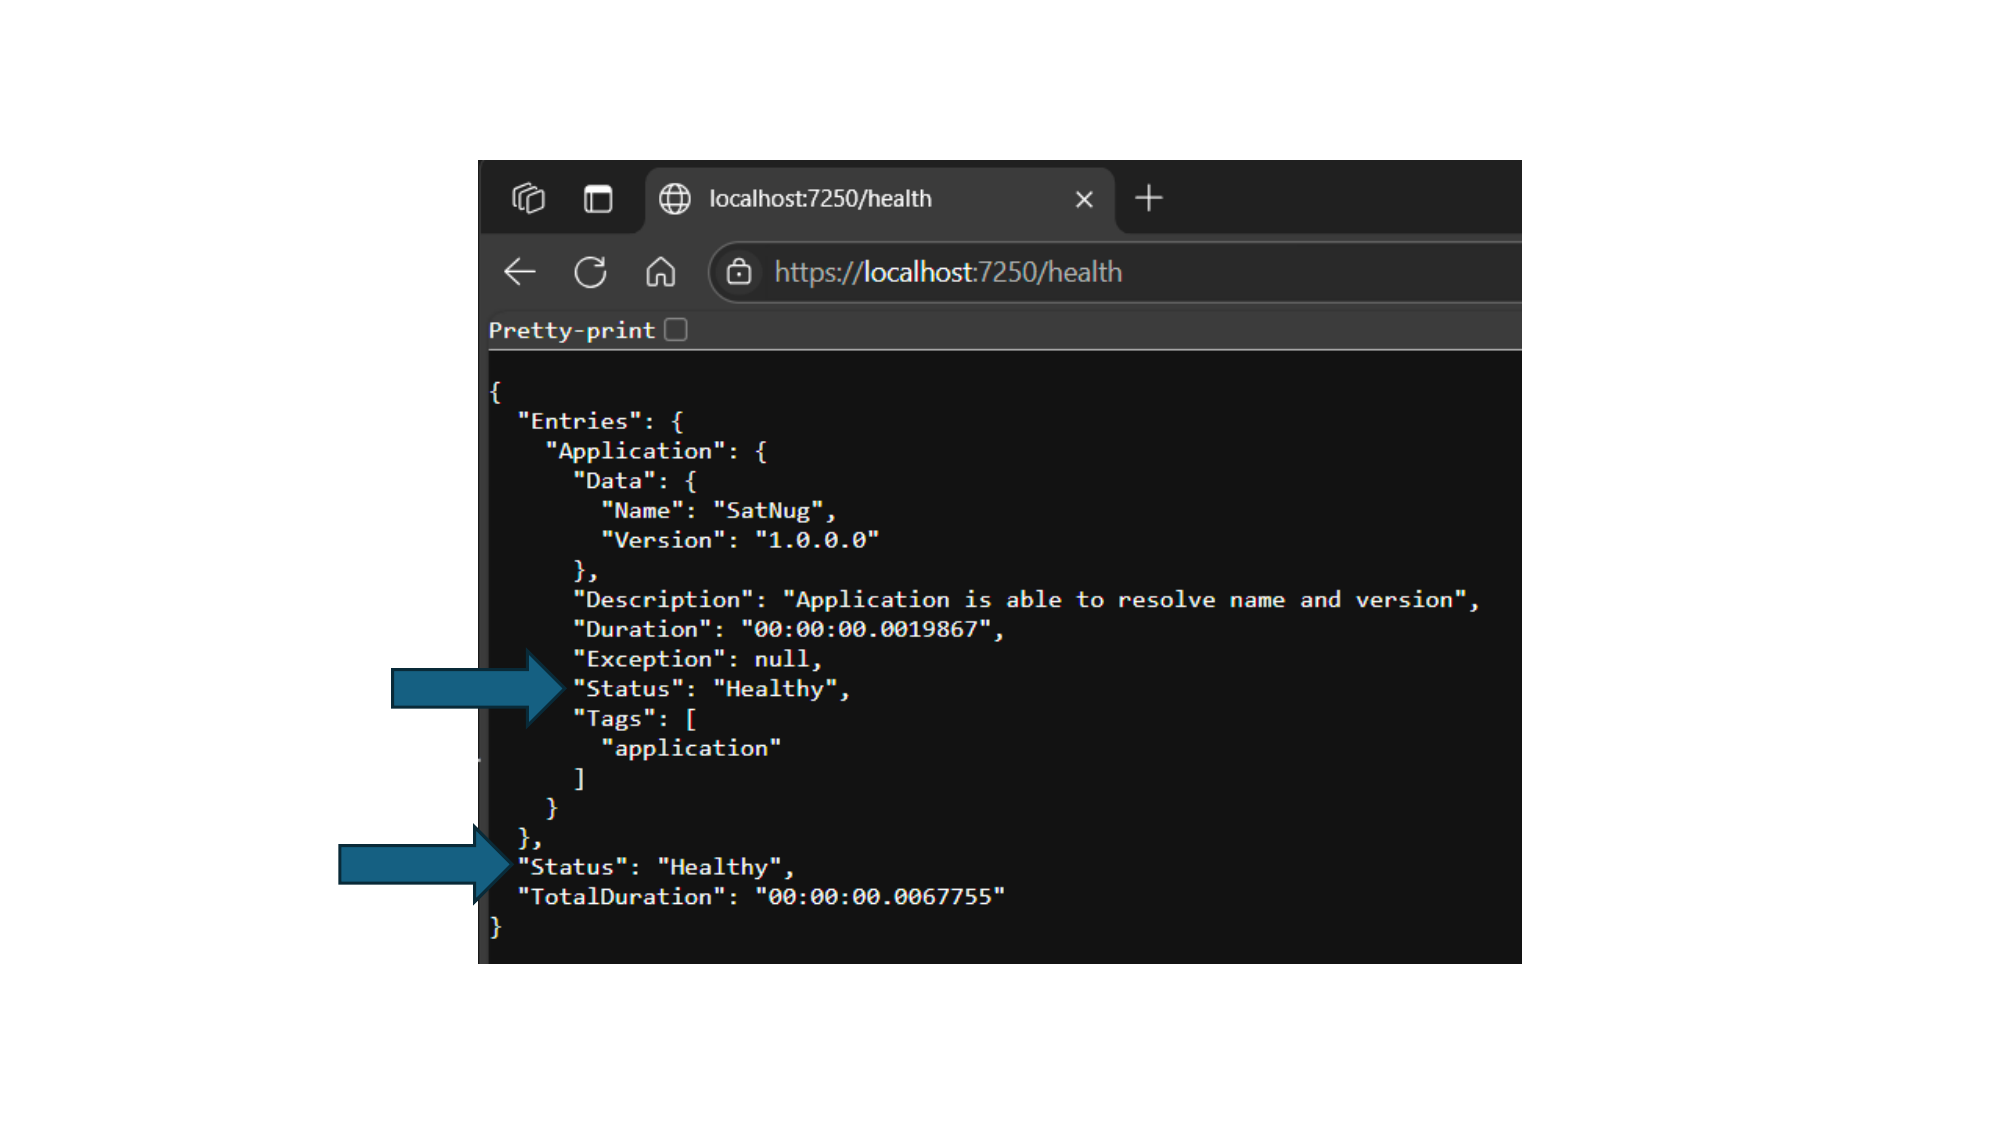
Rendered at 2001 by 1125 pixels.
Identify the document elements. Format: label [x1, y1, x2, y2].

text_box [338, 823, 478, 906]
text_box [391, 668, 478, 709]
picture [478, 160, 1522, 965]
